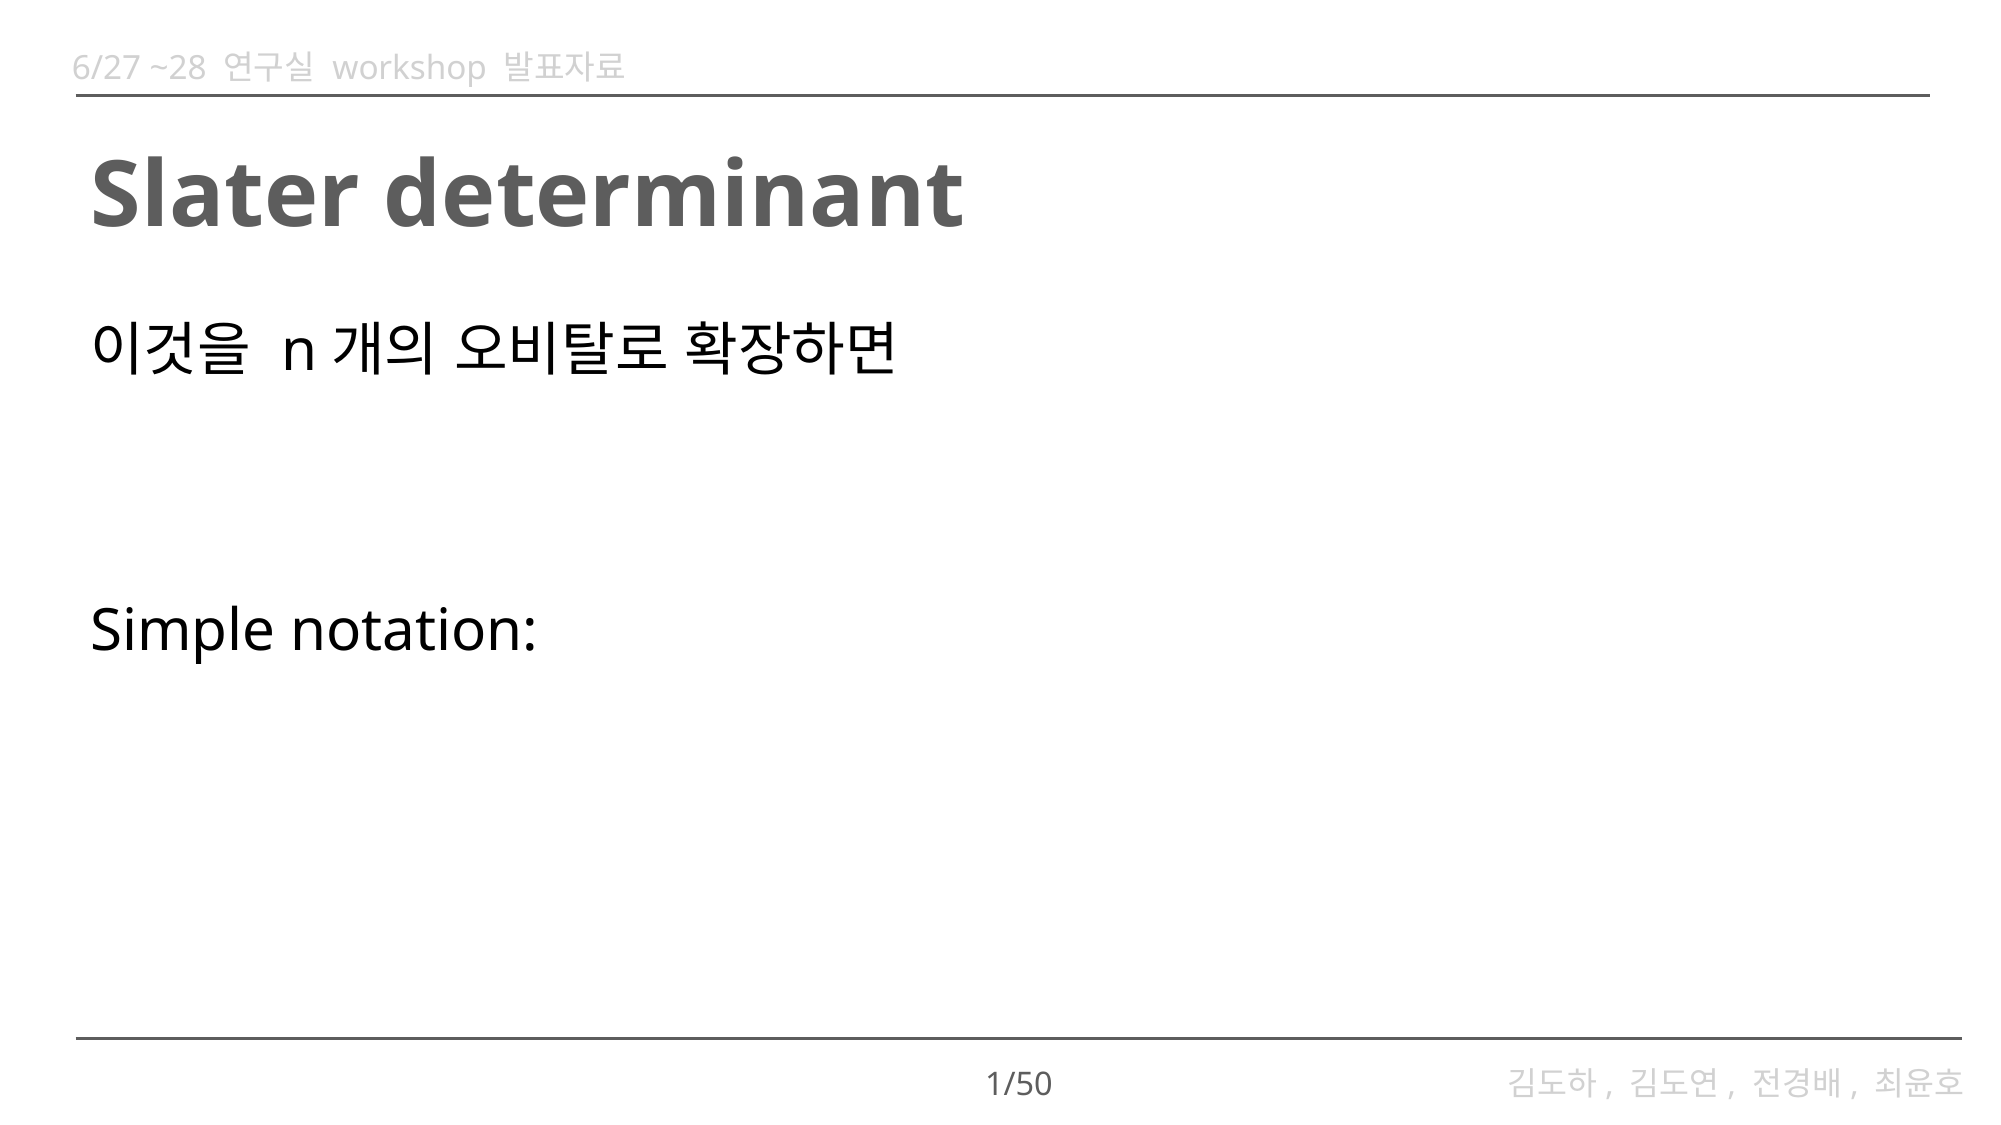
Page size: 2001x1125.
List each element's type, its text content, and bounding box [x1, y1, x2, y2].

title Slater determinant [75, 117, 1153, 253]
subtitle 김도하, 김도연, 전경배, 최윤호 [1487, 1059, 1985, 1111]
text_box 6/27 ~28 연구실 workshop 발표자료 [0, 43, 749, 120]
text_box 1/50 [969, 1059, 1068, 1111]
